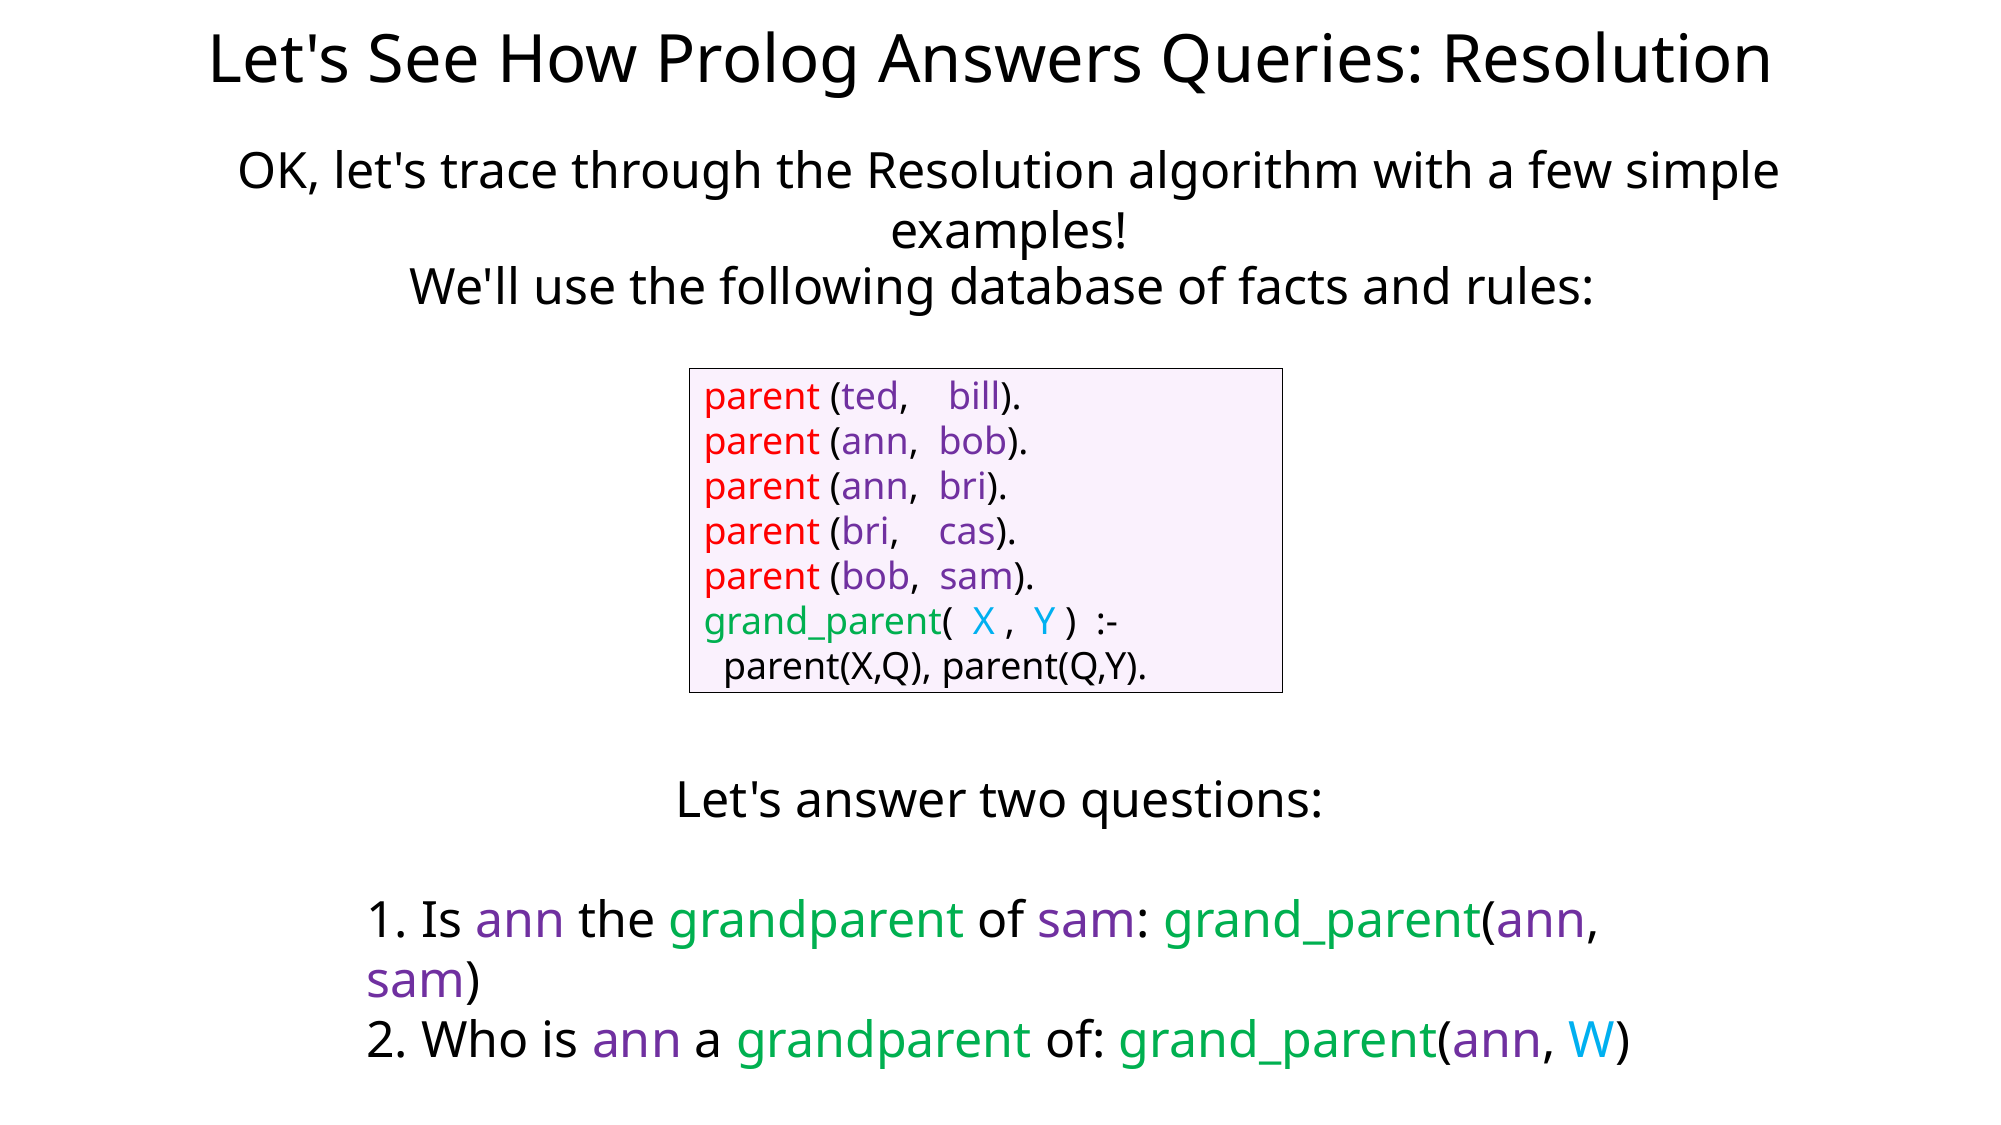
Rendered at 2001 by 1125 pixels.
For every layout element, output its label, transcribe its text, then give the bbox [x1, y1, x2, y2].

text_box OK, let's trace through the Resolution algorithm with a few simple examples! [158, 131, 1861, 266]
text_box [688, 364, 1344, 698]
title Let's See How Prolog Answers Queries: Resolution [141, 0, 1842, 155]
text_box We'll use the following database of facts and rules: [211, 247, 1808, 323]
text_box Let's answer two questions: 1. Is ann the grandparent of sam: grand_parent(ann, sam) 2. Who is ann a grandparent of: grand_parent(ann, W) [351, 760, 1649, 1076]
